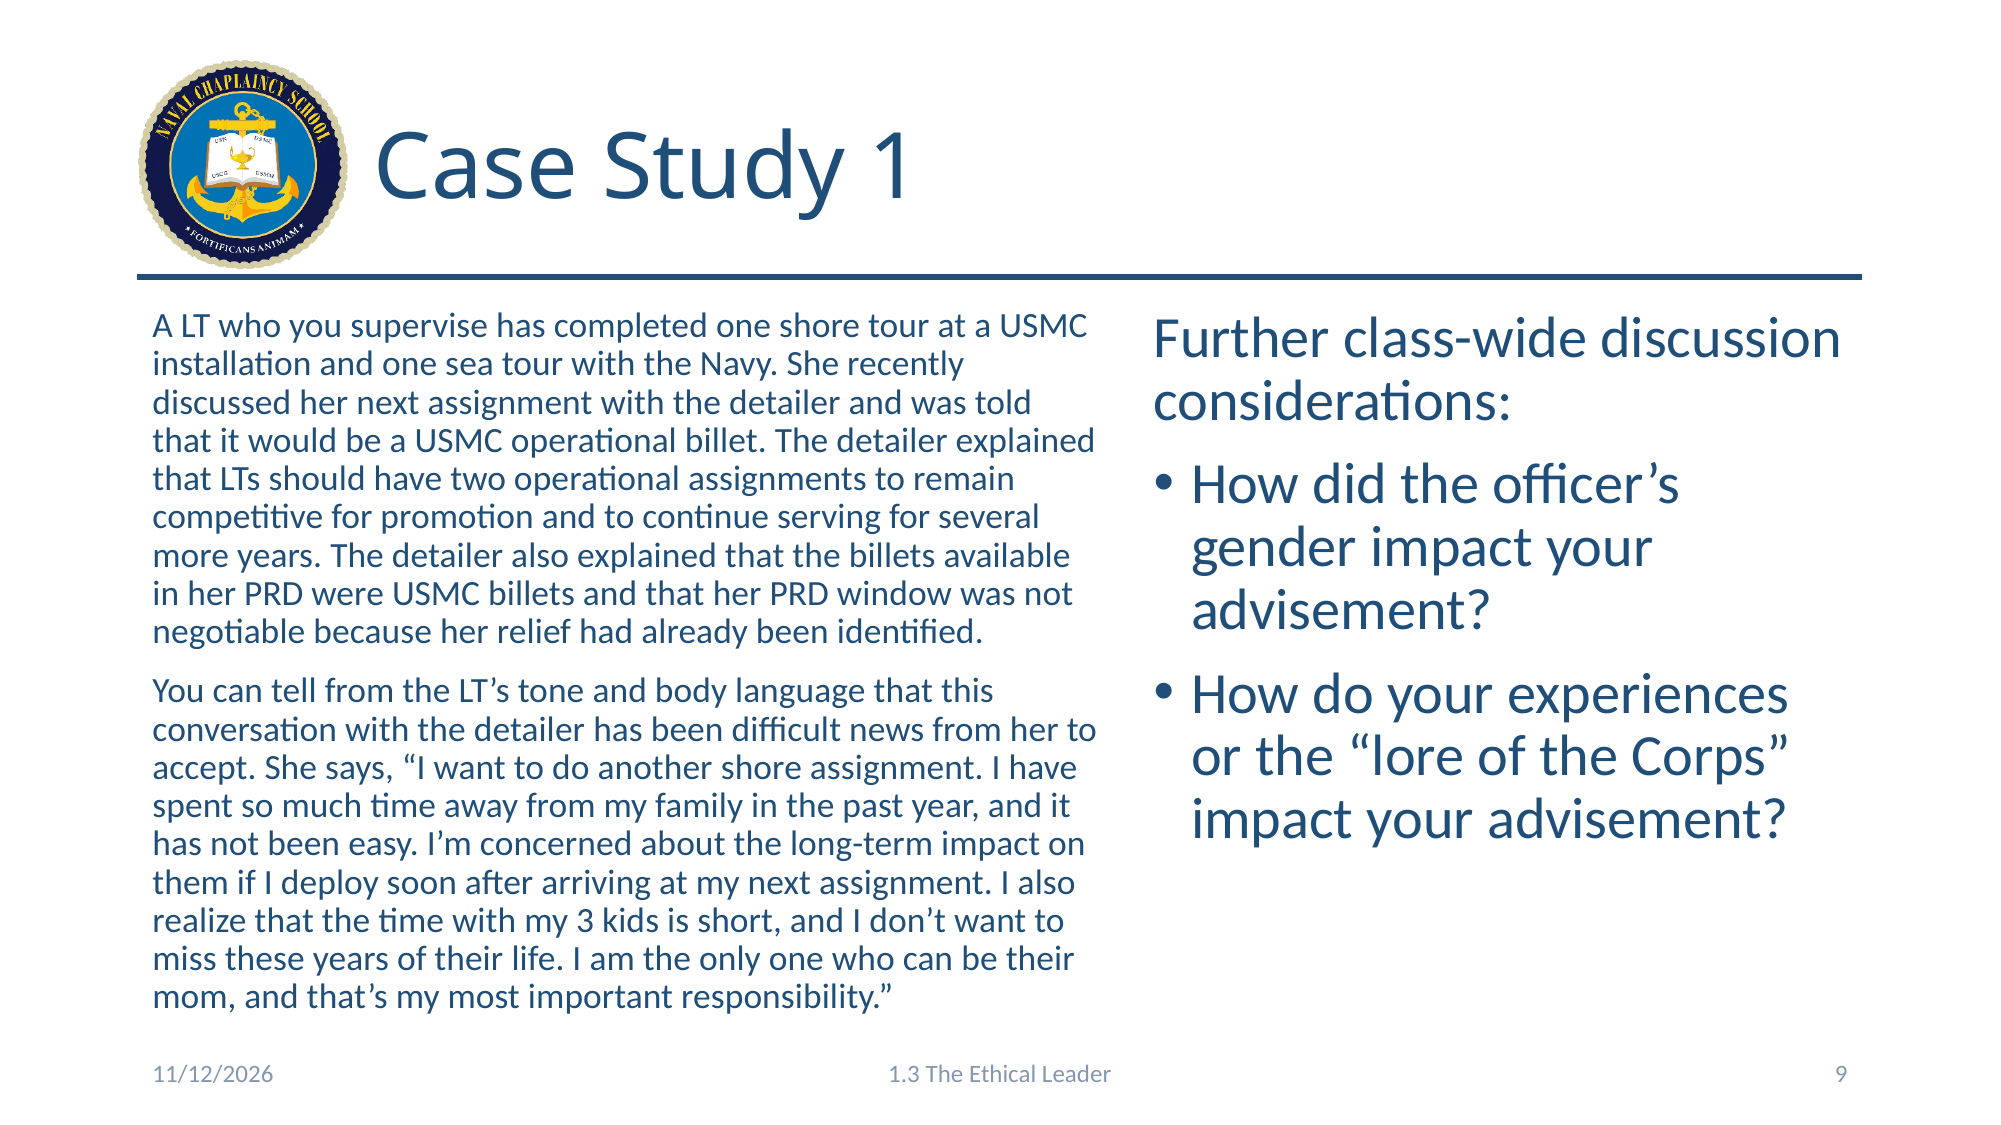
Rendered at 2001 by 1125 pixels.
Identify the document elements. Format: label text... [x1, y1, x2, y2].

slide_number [137, 1042, 588, 1103]
list Further class-wide discussion considerations: How did the officer’s gender impact your advisement? How do your experiences or the “lore of the Corps” impact your advisement? [1138, 299, 1863, 1014]
slide_number 9 [1412, 1042, 1863, 1103]
picture [137, 59, 348, 270]
list A LT who you supervise has completed one shore tour at a USMC installation and one sea tour with the Navy. She recently discussed her next assignment with the detailer and was told that it would be a USMC operational billet. The detailer explained that LTs should have two operational assignments to remain competitive for promotion and to continue serving for several more years. The detailer also explained that the billets available in her PRD were USMC billets and that her PRD window was not negotiable because her relief had already been identified. You can tell from the LT’s tone and body language that this conversation with the detailer has been difficult news from her to accept. She says, “I want to do another shore assignment. I have spent so much time away from my family in the past year, and it has not been easy. I’m concerned about the long-term impact on them if I deploy soon after arriving at my next assignment. I also realize that the time with my 3 kids is short, and I don’t want to miss these years of their life. I am the only one who can be their mom, and that’s my most important responsibility.” [137, 299, 1116, 1014]
title Case Study 1 [358, 59, 1863, 278]
footer 1.3 The Ethical Leader [662, 1042, 1338, 1103]
